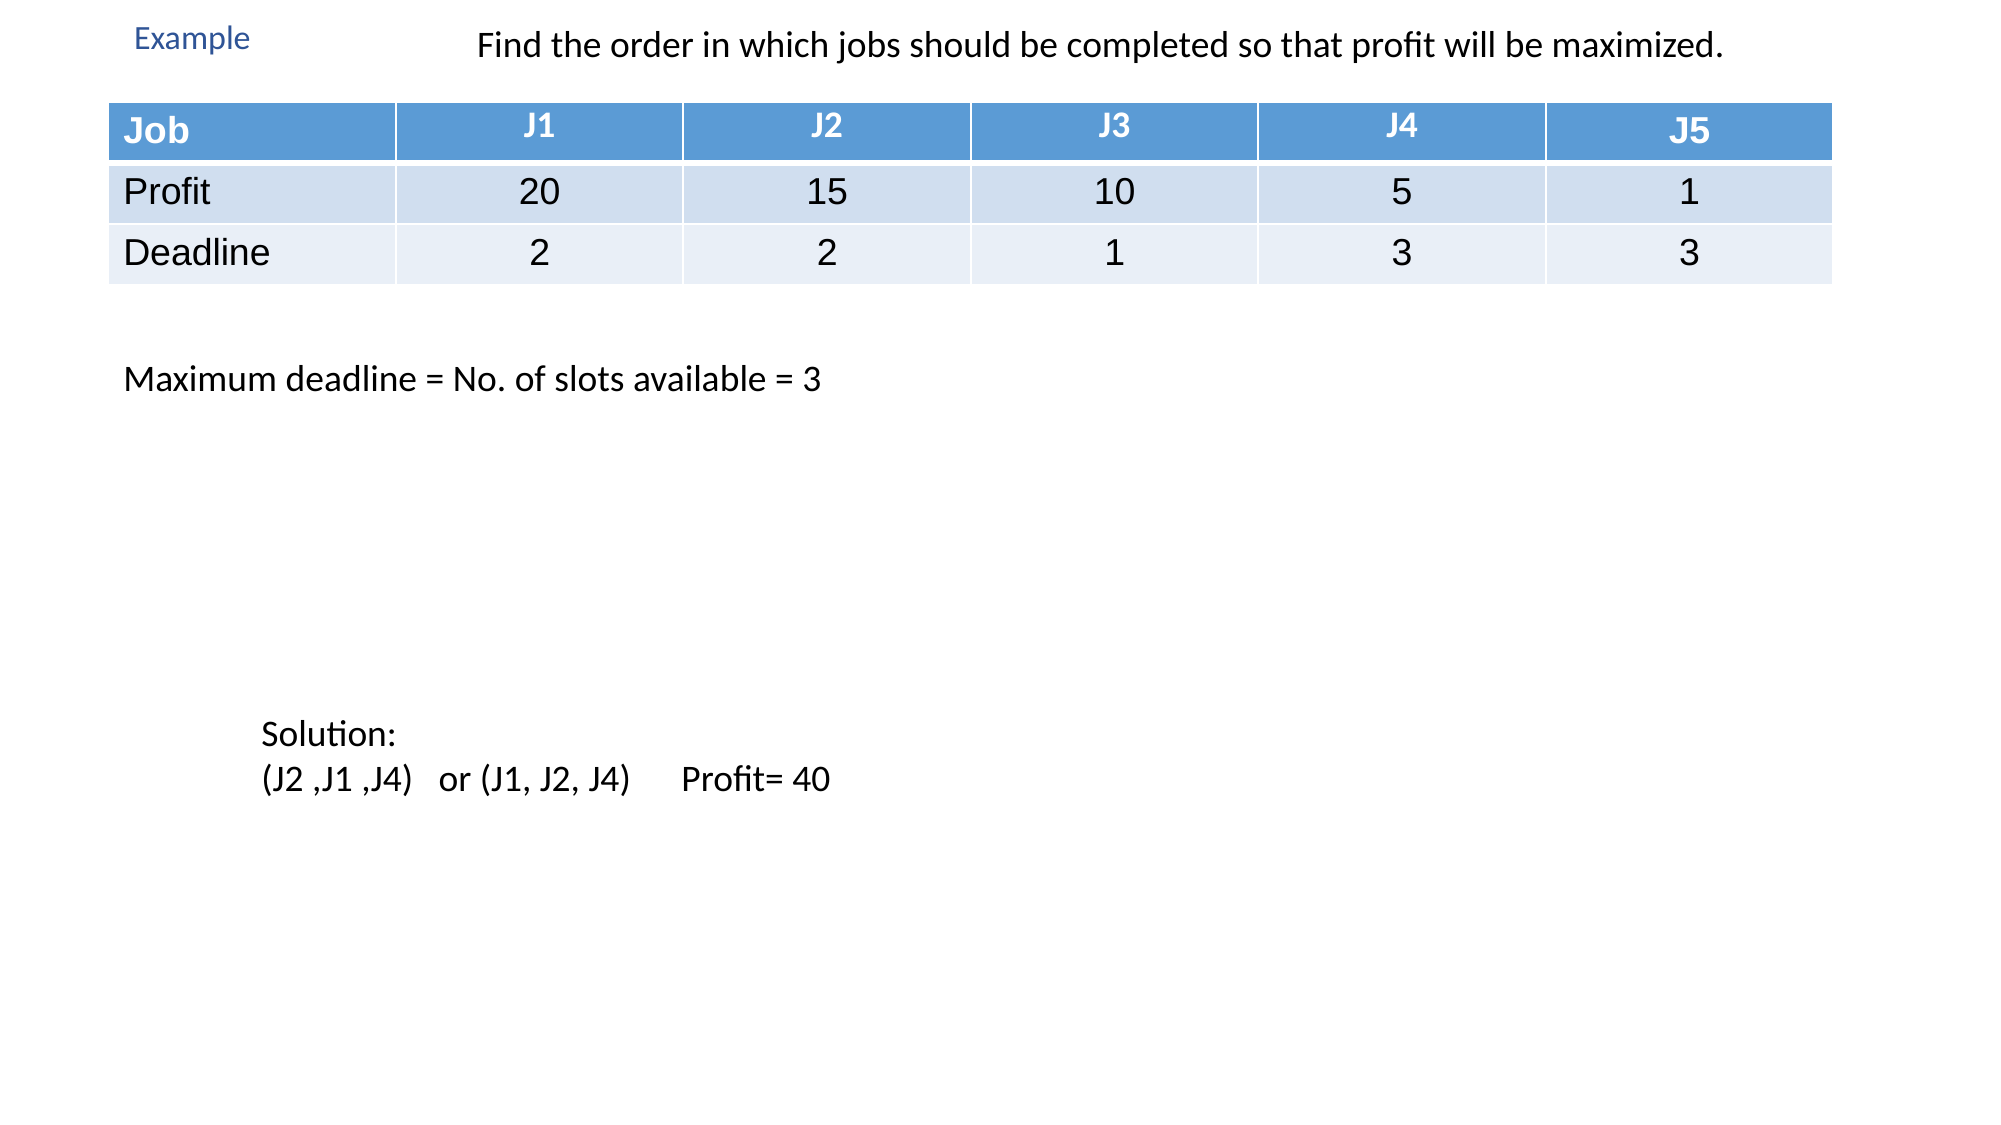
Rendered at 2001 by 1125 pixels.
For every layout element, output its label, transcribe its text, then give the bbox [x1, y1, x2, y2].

table_cell 3 [1259, 225, 1545, 284]
table_cell 2 [397, 225, 682, 284]
table_cell 15 [684, 166, 970, 223]
table_cell 1 [1547, 166, 1832, 223]
table_cell 1 [972, 225, 1257, 284]
table_header J1 [397, 103, 682, 160]
table_cell 3 [1547, 225, 1832, 284]
table_header J5 [1547, 103, 1832, 160]
table_header J2 [684, 103, 970, 160]
text_box Maximum deadline = No. of slots available = 3 [108, 346, 1834, 407]
table_cell 10 [972, 166, 1257, 223]
table_cell 20 [397, 166, 682, 223]
title Example [119, 12, 462, 65]
table_cell Deadline [109, 225, 395, 284]
text_box Find the order in which jobs should be completed so that profit will be maximized. [462, 12, 1945, 73]
table_cell 5 [1259, 166, 1545, 223]
table_cell 2 [684, 225, 970, 284]
table_header J4 [1259, 103, 1545, 160]
table_cell Profit [109, 166, 395, 223]
table_header J3 [972, 103, 1257, 160]
table_header Job [109, 103, 395, 160]
text_box Solution: (J2 ,J1 ,J4) or (J1, J2, J4) Profit= 40 [246, 700, 1390, 806]
